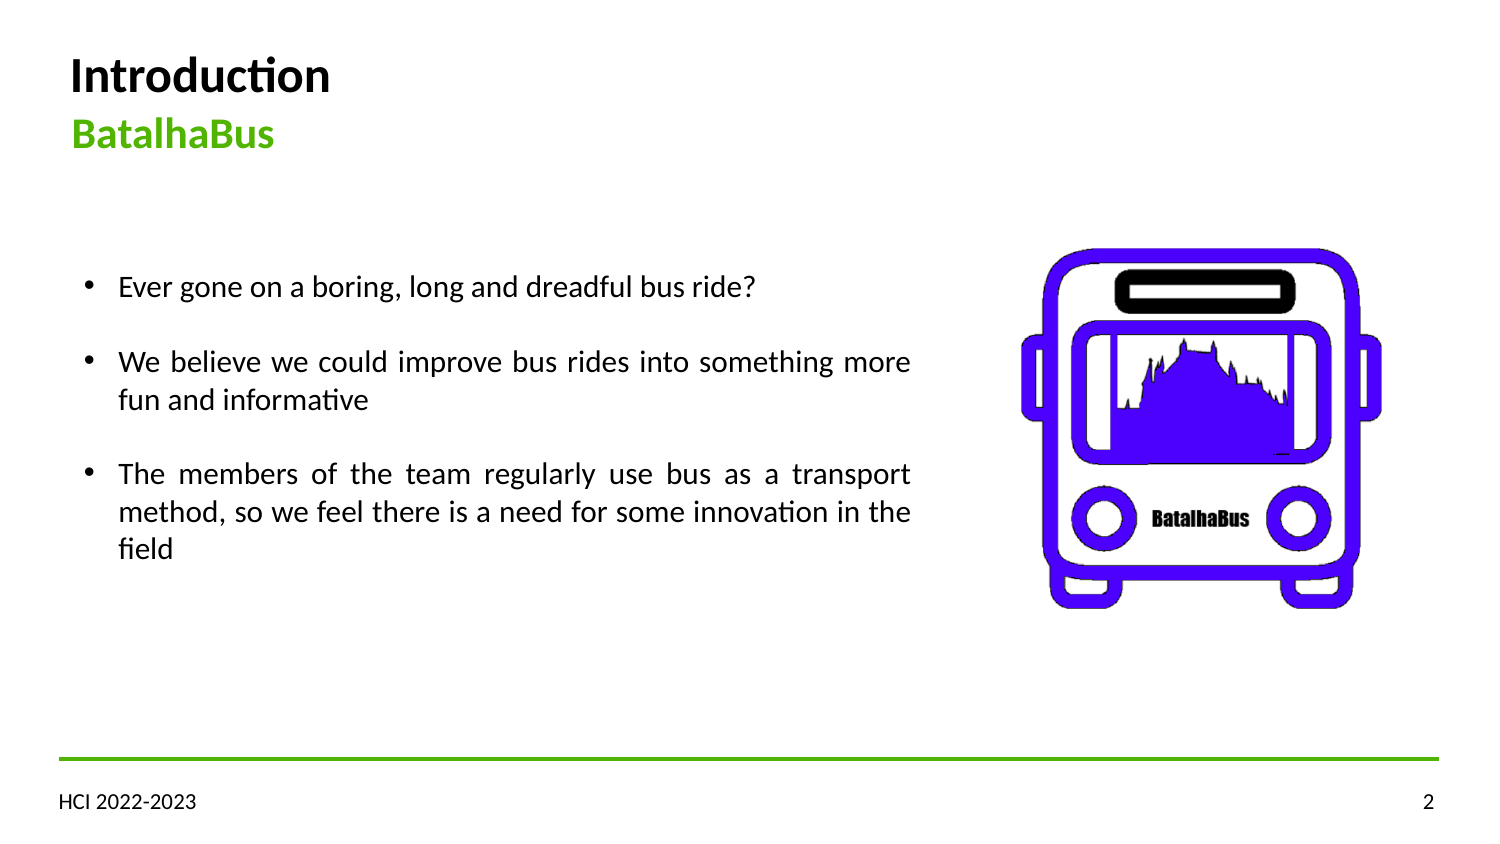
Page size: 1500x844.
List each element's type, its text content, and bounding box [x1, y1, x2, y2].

text_box Introduction [58, 41, 435, 109]
text_box HCI 2022-2023 [47, 781, 455, 820]
picture [975, 211, 1446, 632]
text_box ‹#› [1355, 781, 1446, 820]
text_box Ever gone on a boring, long and dreadful bus ride? We believe we could improve bus rides into something more fun and informative The members of the team regularly use bus as a transport method, so we feel there is a need for some innovation in the field [71, 260, 924, 674]
text_box BatalhaBus [71, 105, 304, 158]
